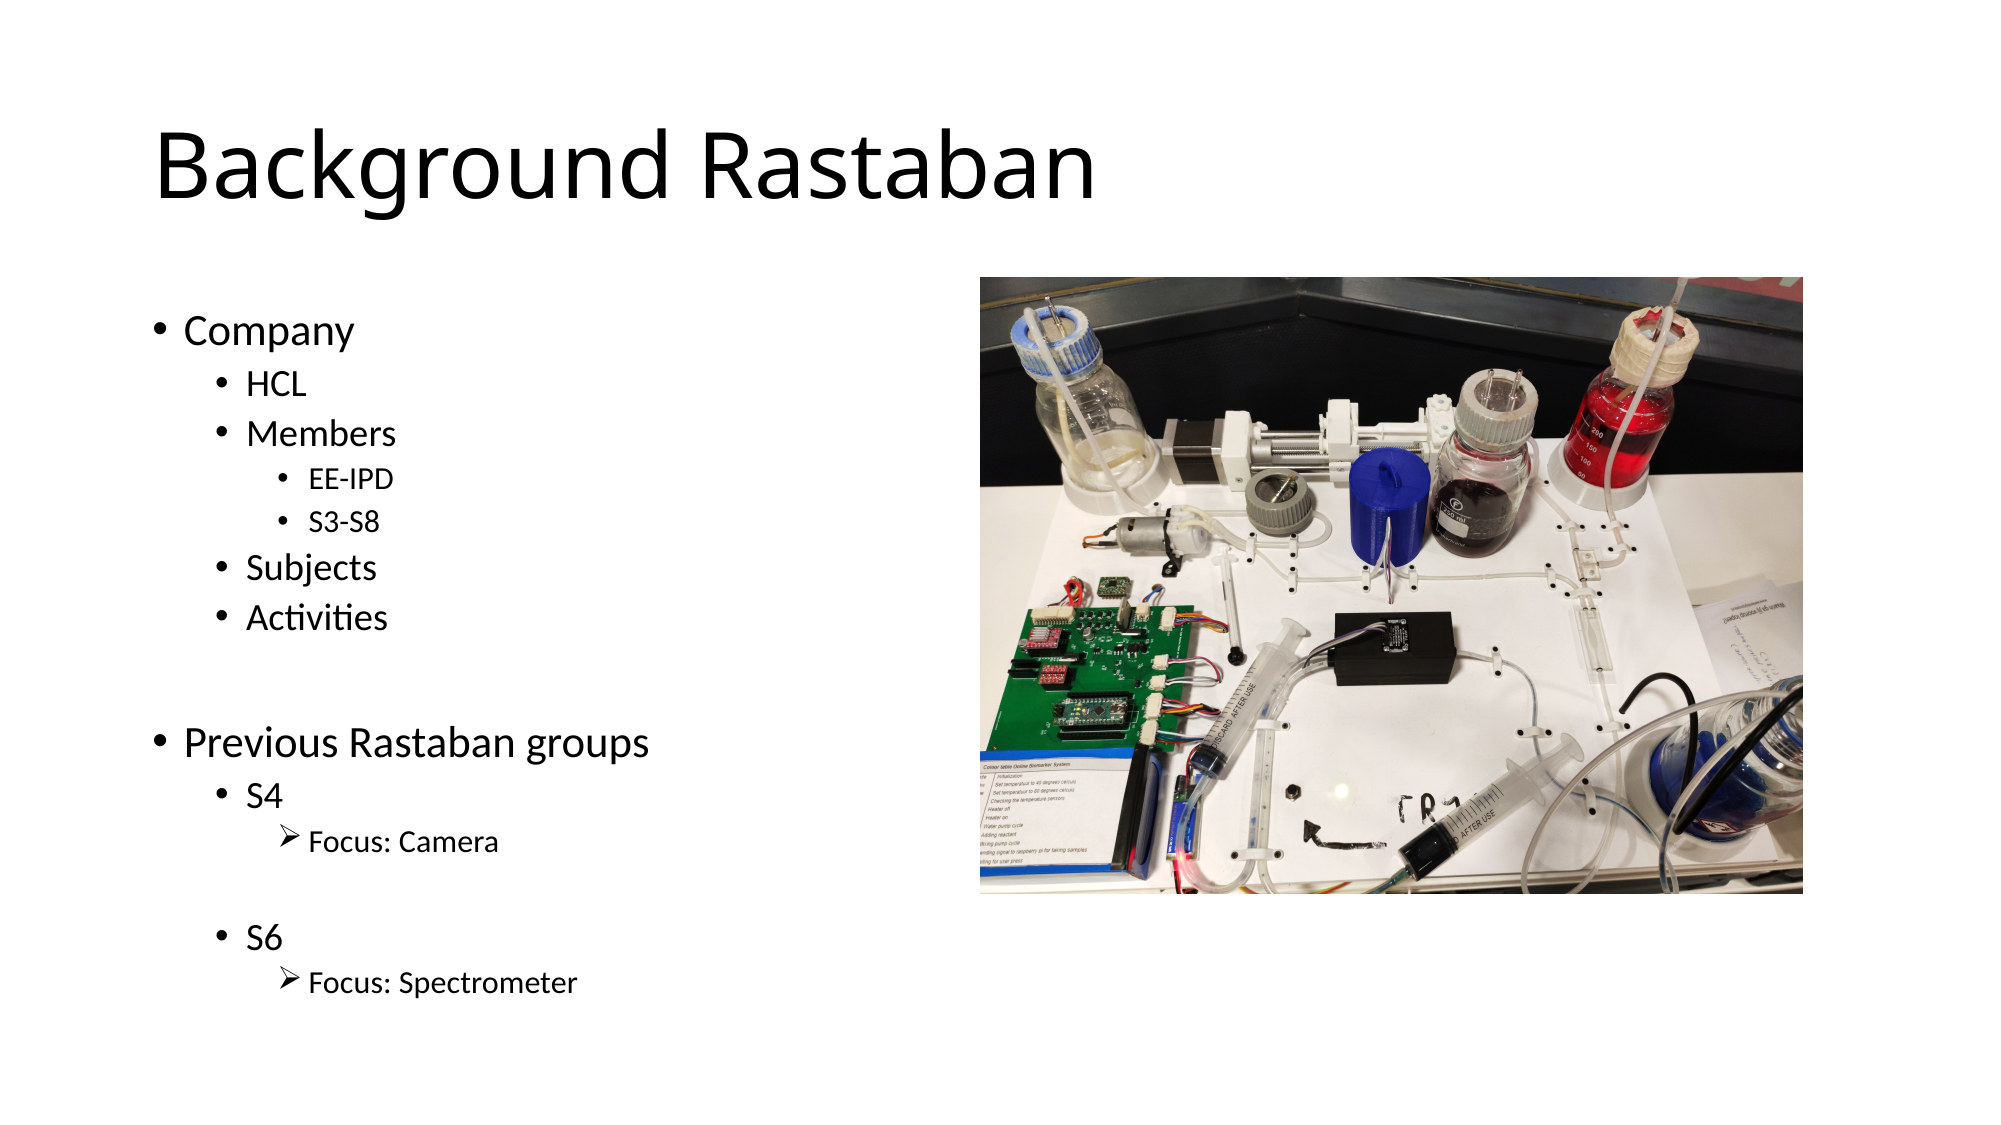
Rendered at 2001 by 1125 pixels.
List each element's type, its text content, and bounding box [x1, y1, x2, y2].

list Company HCL Members EE-IPD S3-S8 Subjects Activities Previous Rastaban groups S4 Focus: Camera S6 Focus: Spectrometer [137, 299, 1863, 1014]
title Background Rastaban [137, 59, 1863, 278]
picture [979, 277, 1803, 894]
